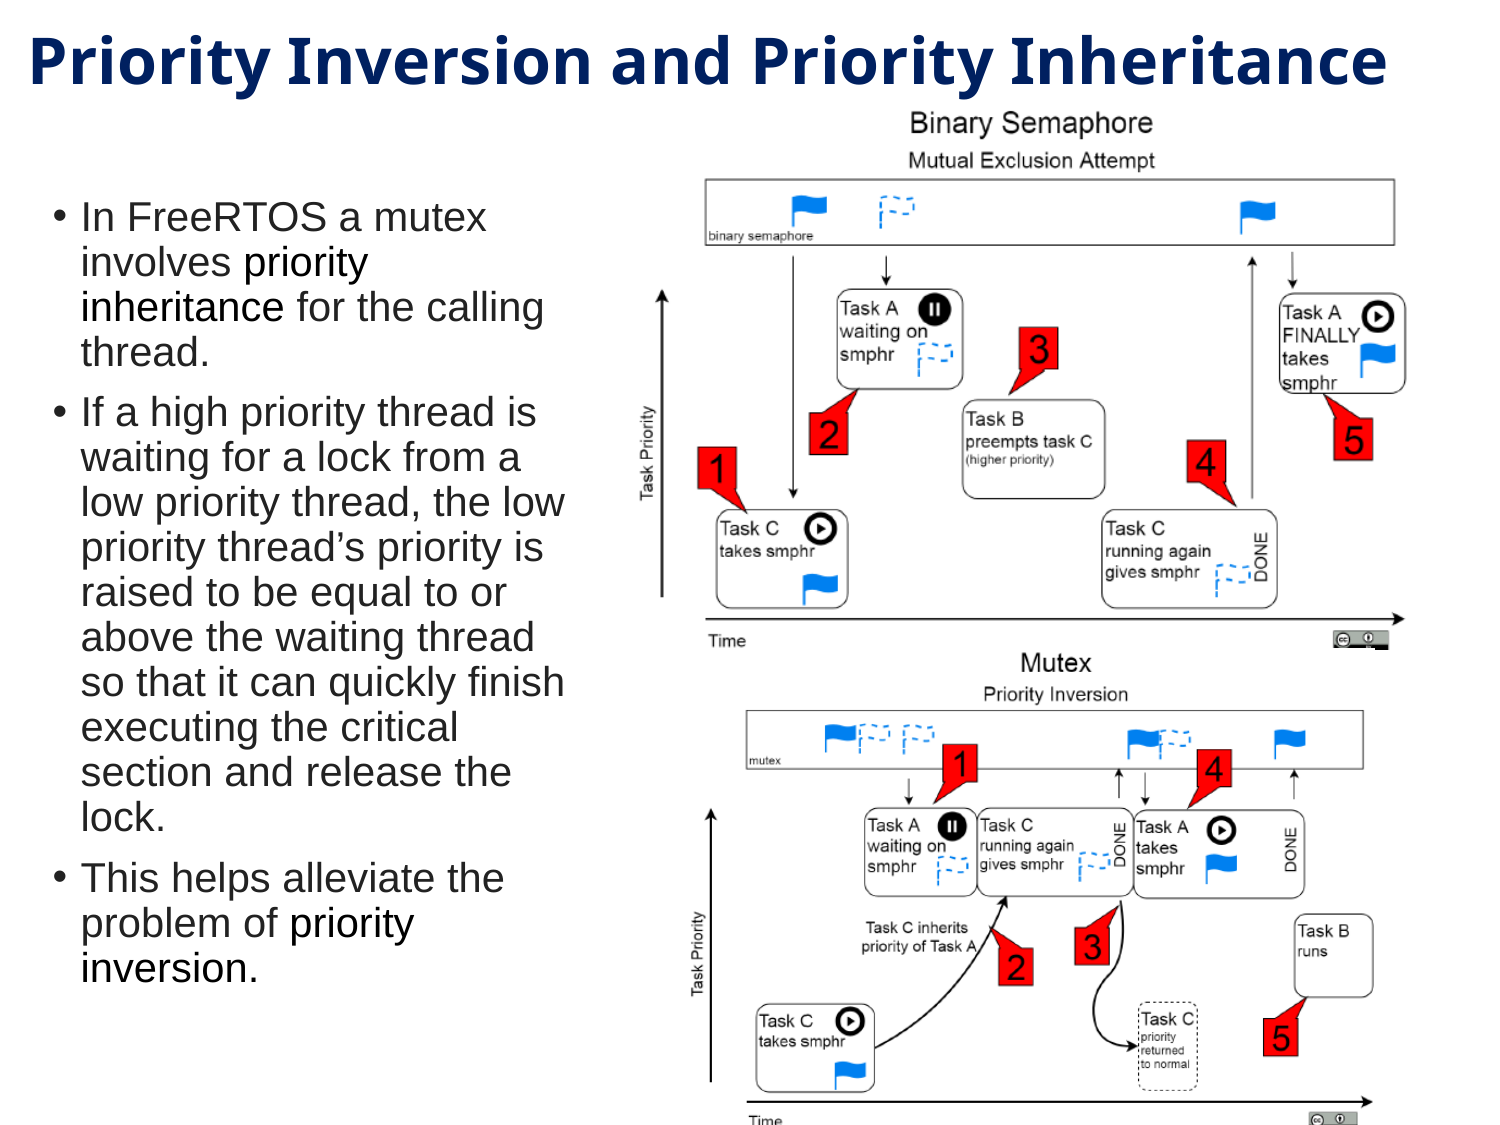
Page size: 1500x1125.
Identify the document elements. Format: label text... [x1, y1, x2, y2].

picture [637, 105, 1409, 1125]
title Priority Inversion and Priority Inheritance [12, 0, 1450, 128]
list In FreeRTOS a mutex involves priority inheritance for the calling thread. If a high priority thread is waiting for a lock from a low priority thread, the low priority thread’s priority is raised to be equal to or above the waiting thread so that it can quickly finish executing the critical section and release the lock. This helps alleviate the problem of priority inversion. [37, 187, 604, 1088]
